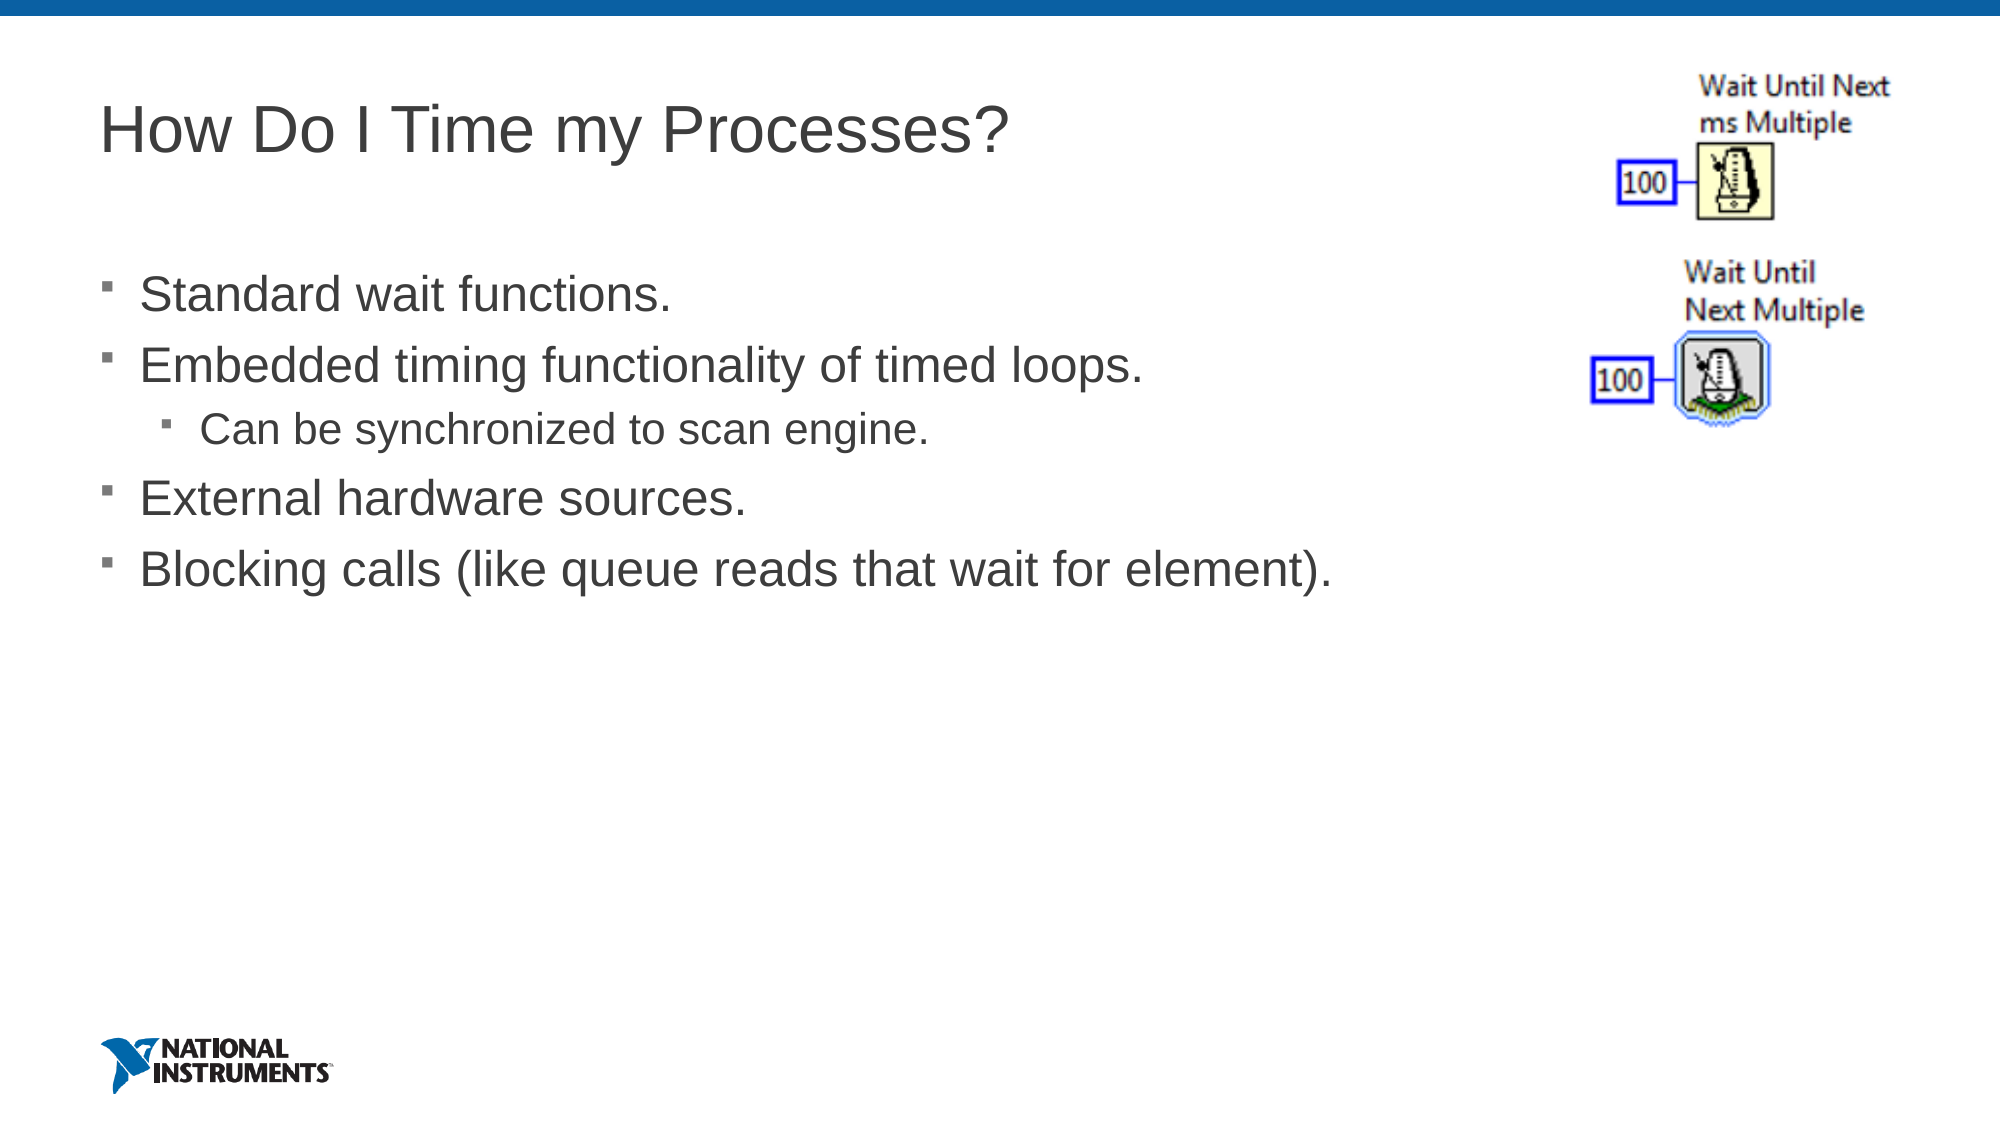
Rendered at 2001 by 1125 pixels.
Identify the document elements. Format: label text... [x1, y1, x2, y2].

title How Do I Time my Processes? [99, 60, 1900, 203]
picture [1566, 248, 1875, 446]
list Standard wait functions. Embedded timing functionality of timed loops. Can be synchronized to scan engine. External hardware sources. Blocking calls (like queue reads that wait for element). [99, 253, 1529, 929]
picture [1599, 69, 1901, 240]
